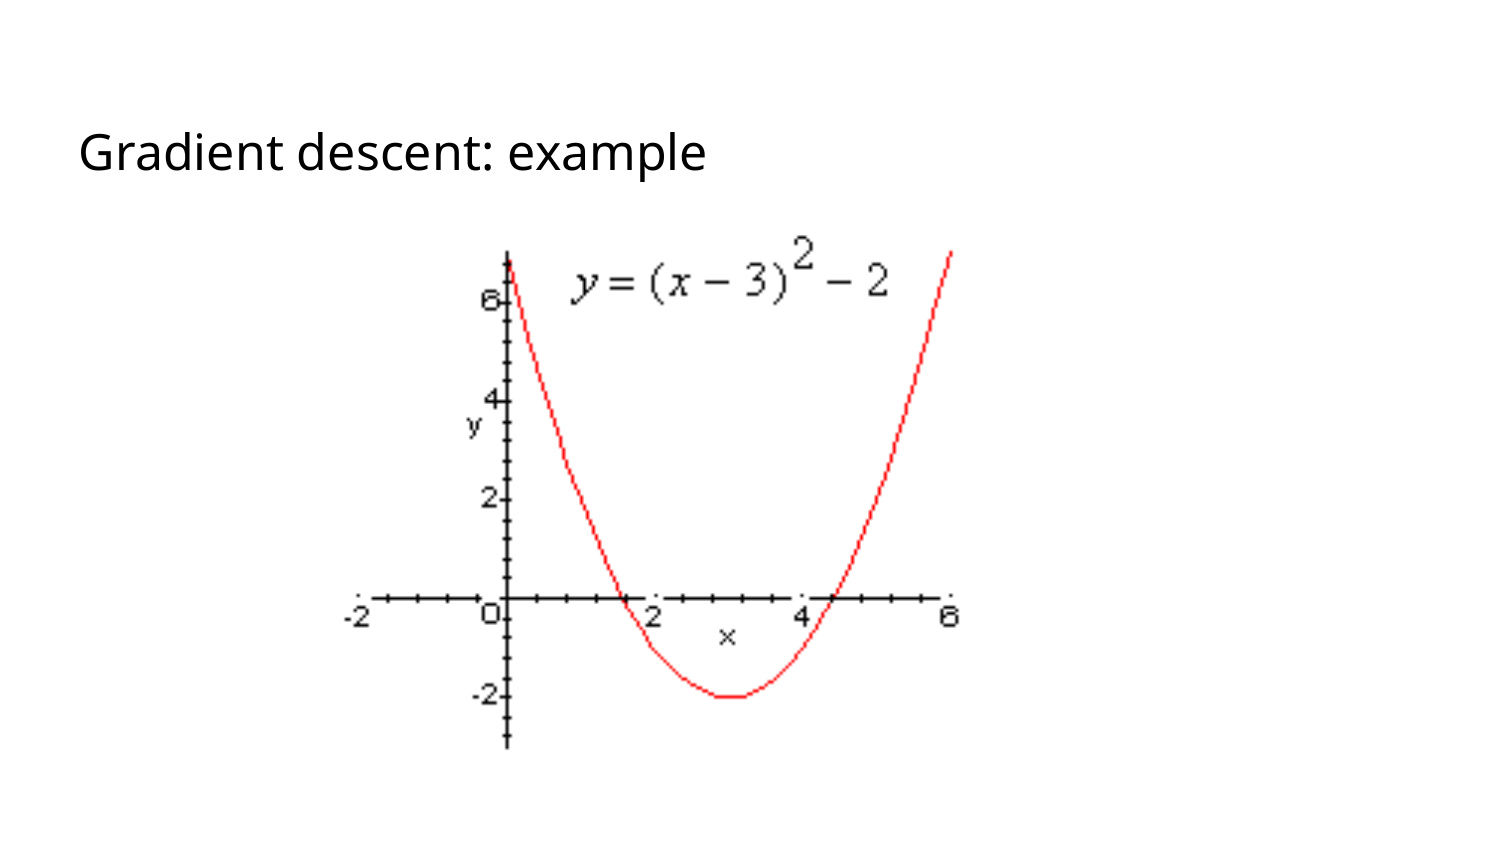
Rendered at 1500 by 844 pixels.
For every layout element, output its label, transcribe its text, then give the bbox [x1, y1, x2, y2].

picture [315, 228, 1001, 774]
title Gradient descent: example [67, 93, 1039, 216]
